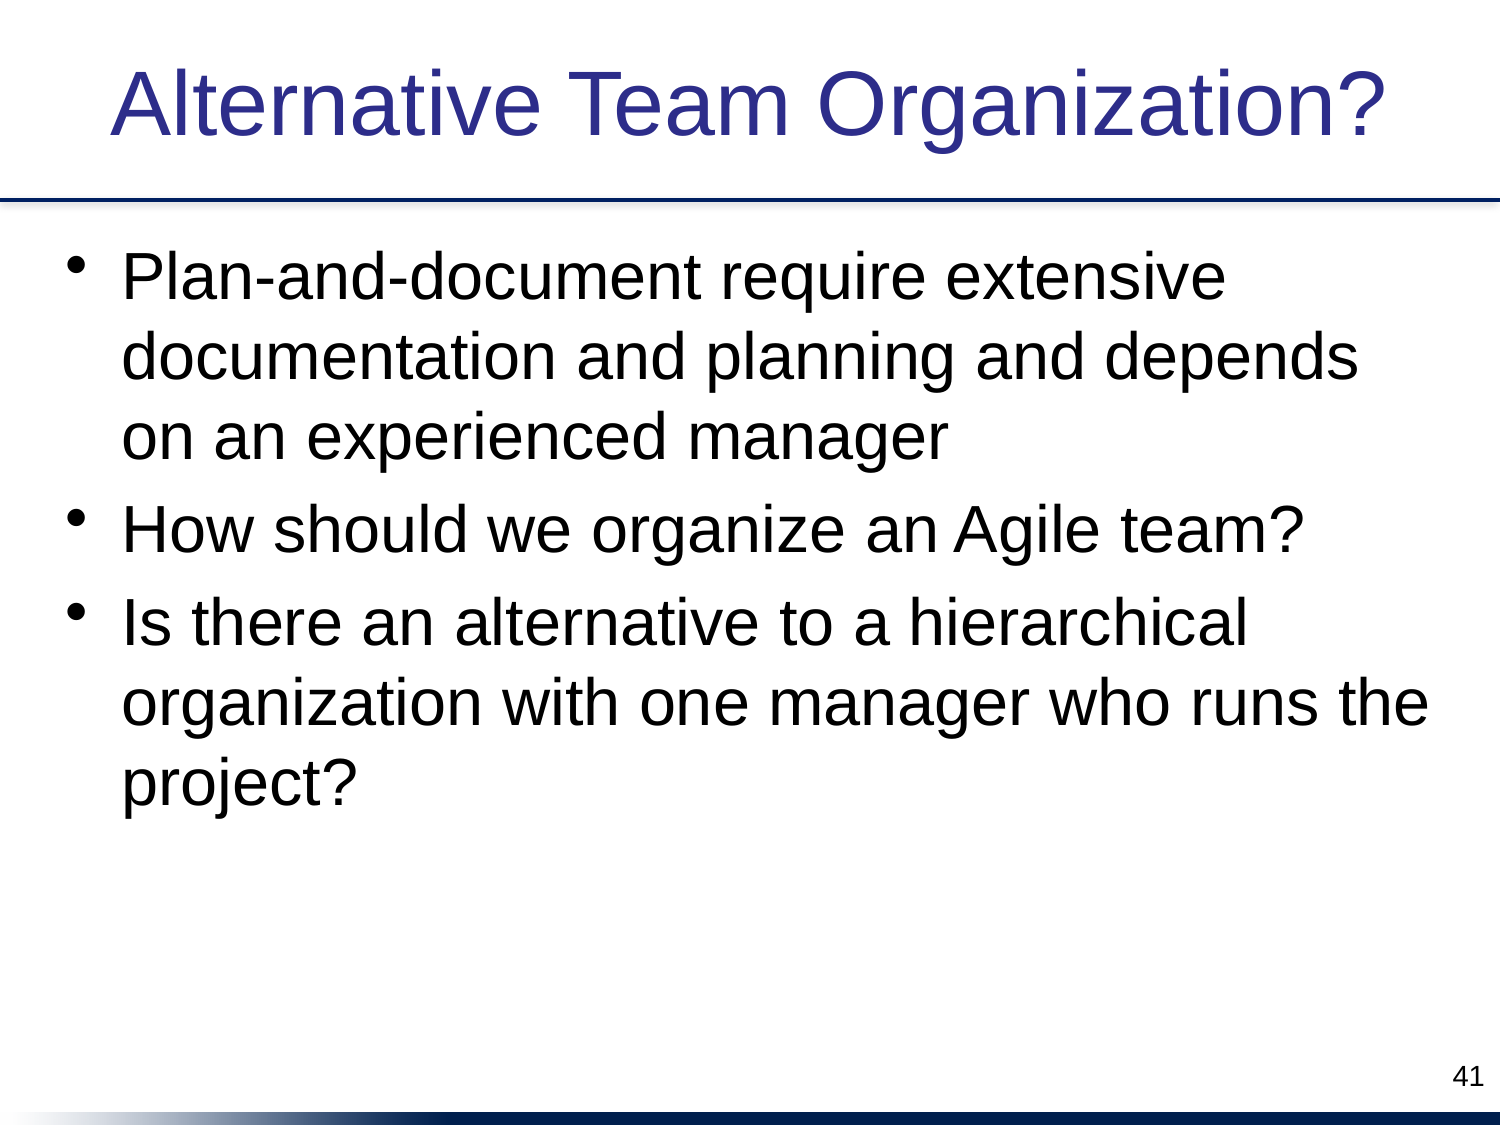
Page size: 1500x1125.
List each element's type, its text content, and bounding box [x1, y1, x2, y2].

picture [0, 1112, 1149, 1125]
slide_number 41 [1149, 1049, 1500, 1125]
list Plan-and-document require extensive documentation and planning and depends on an experienced manager How should we organize an Agile team? Is there an alternative to a hierarchical organization with one manager who runs the project? [50, 224, 1450, 1005]
title Alternative Team Organization? [0, 0, 1500, 199]
